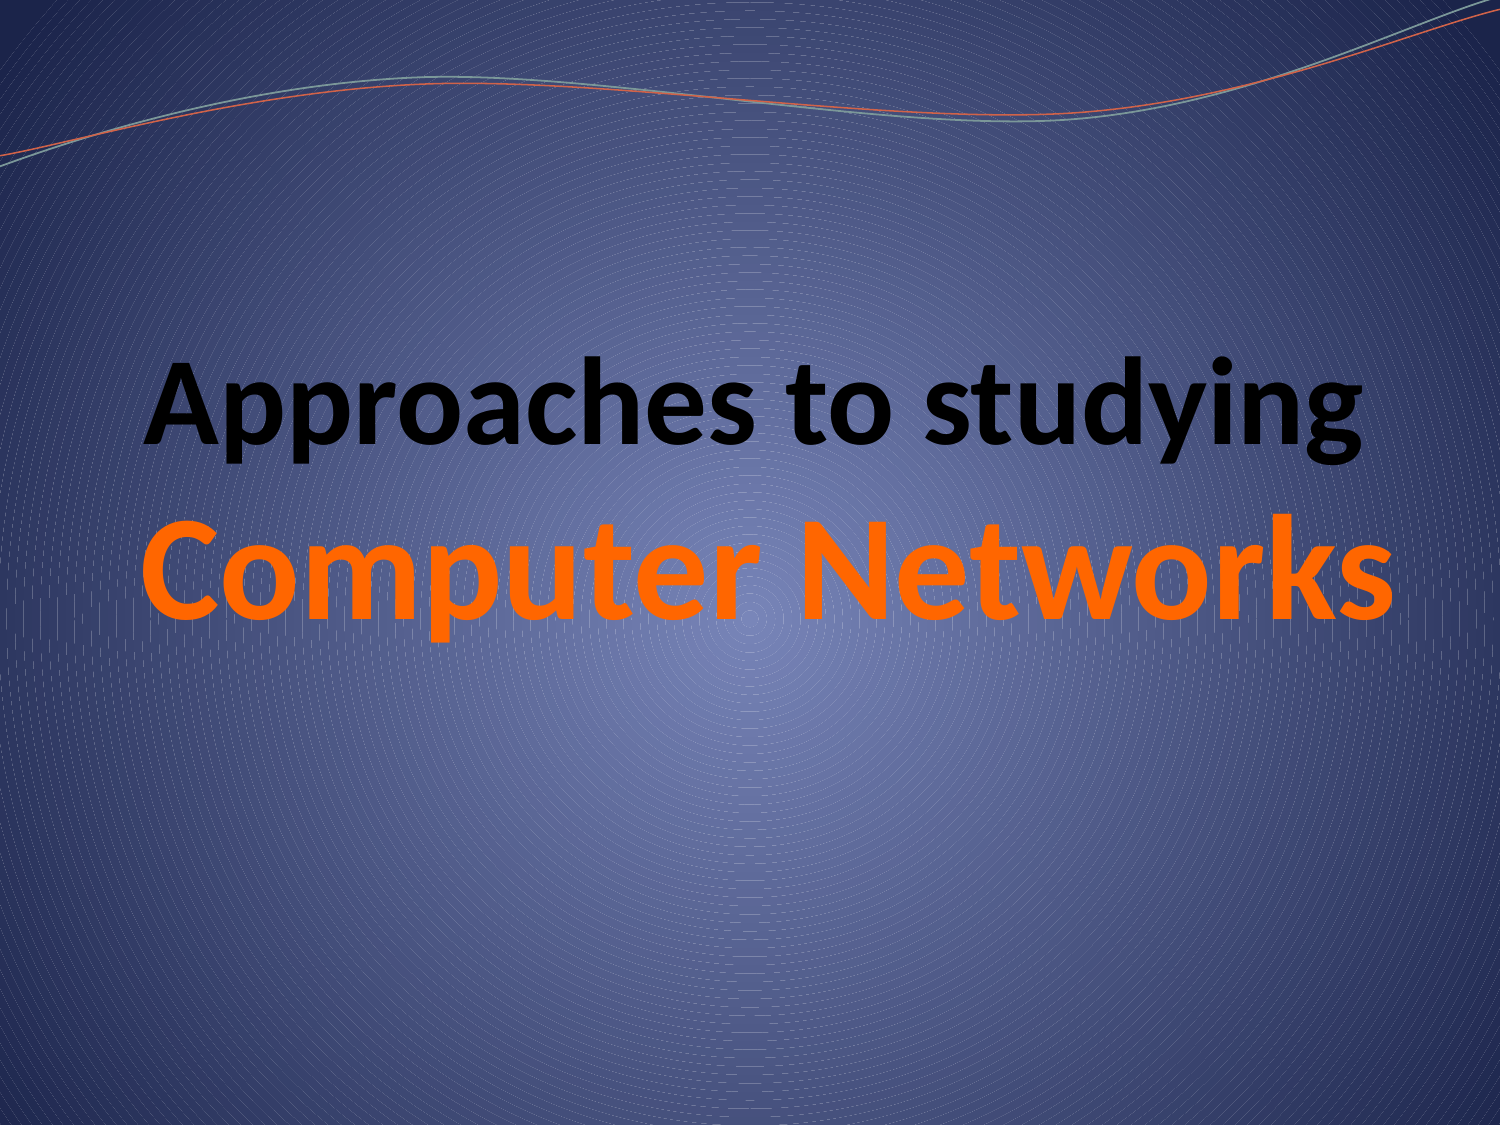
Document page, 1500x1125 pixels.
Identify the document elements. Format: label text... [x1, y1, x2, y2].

text_box Approaches to studying Computer Networks [99, 312, 1438, 658]
